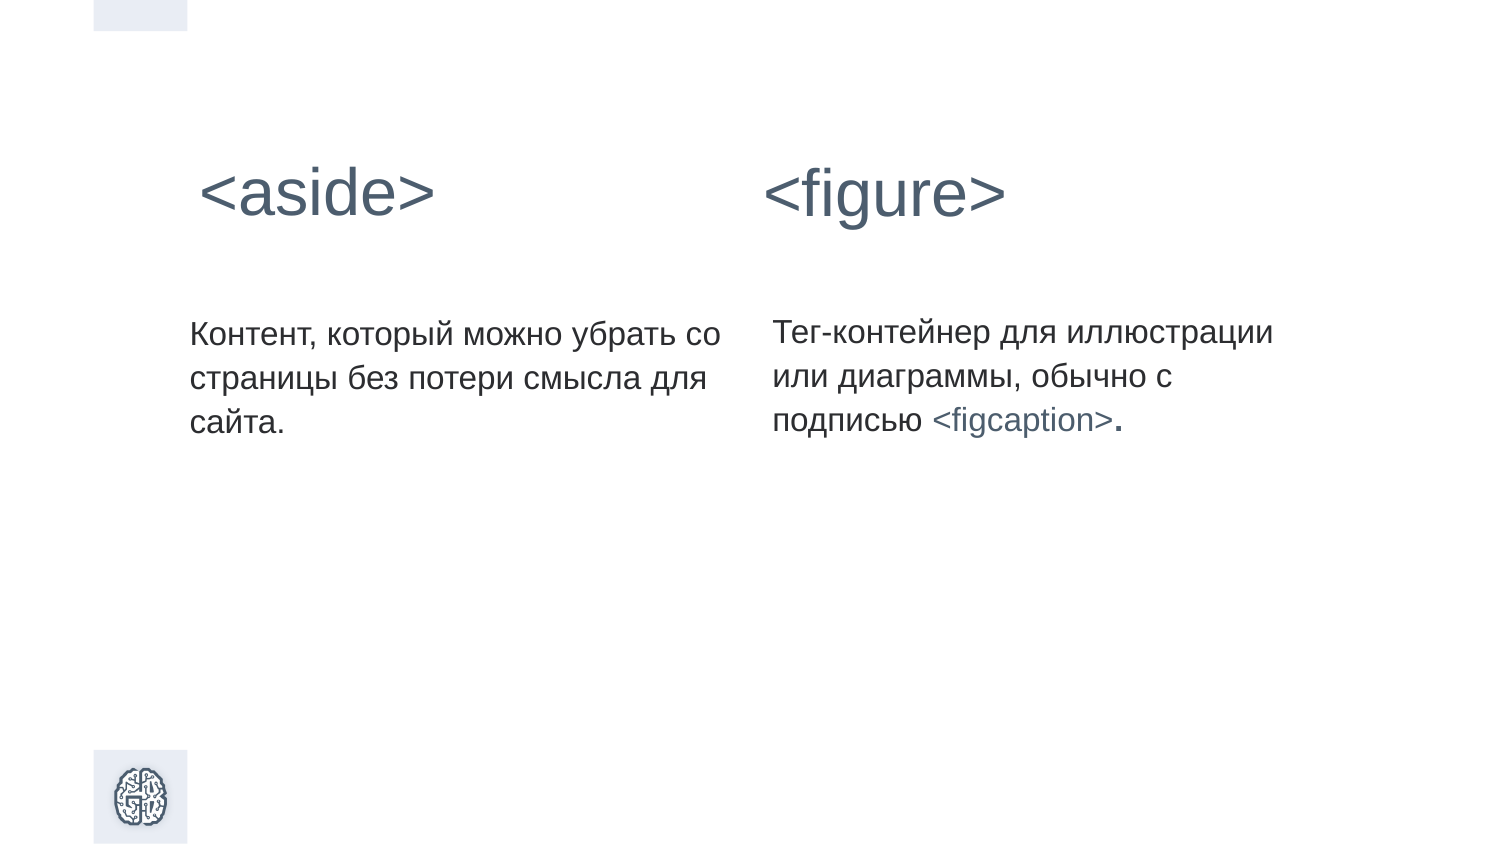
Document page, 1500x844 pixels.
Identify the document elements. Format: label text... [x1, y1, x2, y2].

text_box <figure> [748, 95, 1311, 284]
picture [106, 760, 175, 834]
text_box Тег-контейнер для иллюстрации или диаграммы, обычно с подписью <figcaption>. [767, 301, 1311, 748]
text_box <aside> [184, 94, 747, 282]
list Контент, который можно убрать со страницы без потери смысла для сайта. [185, 303, 728, 750]
